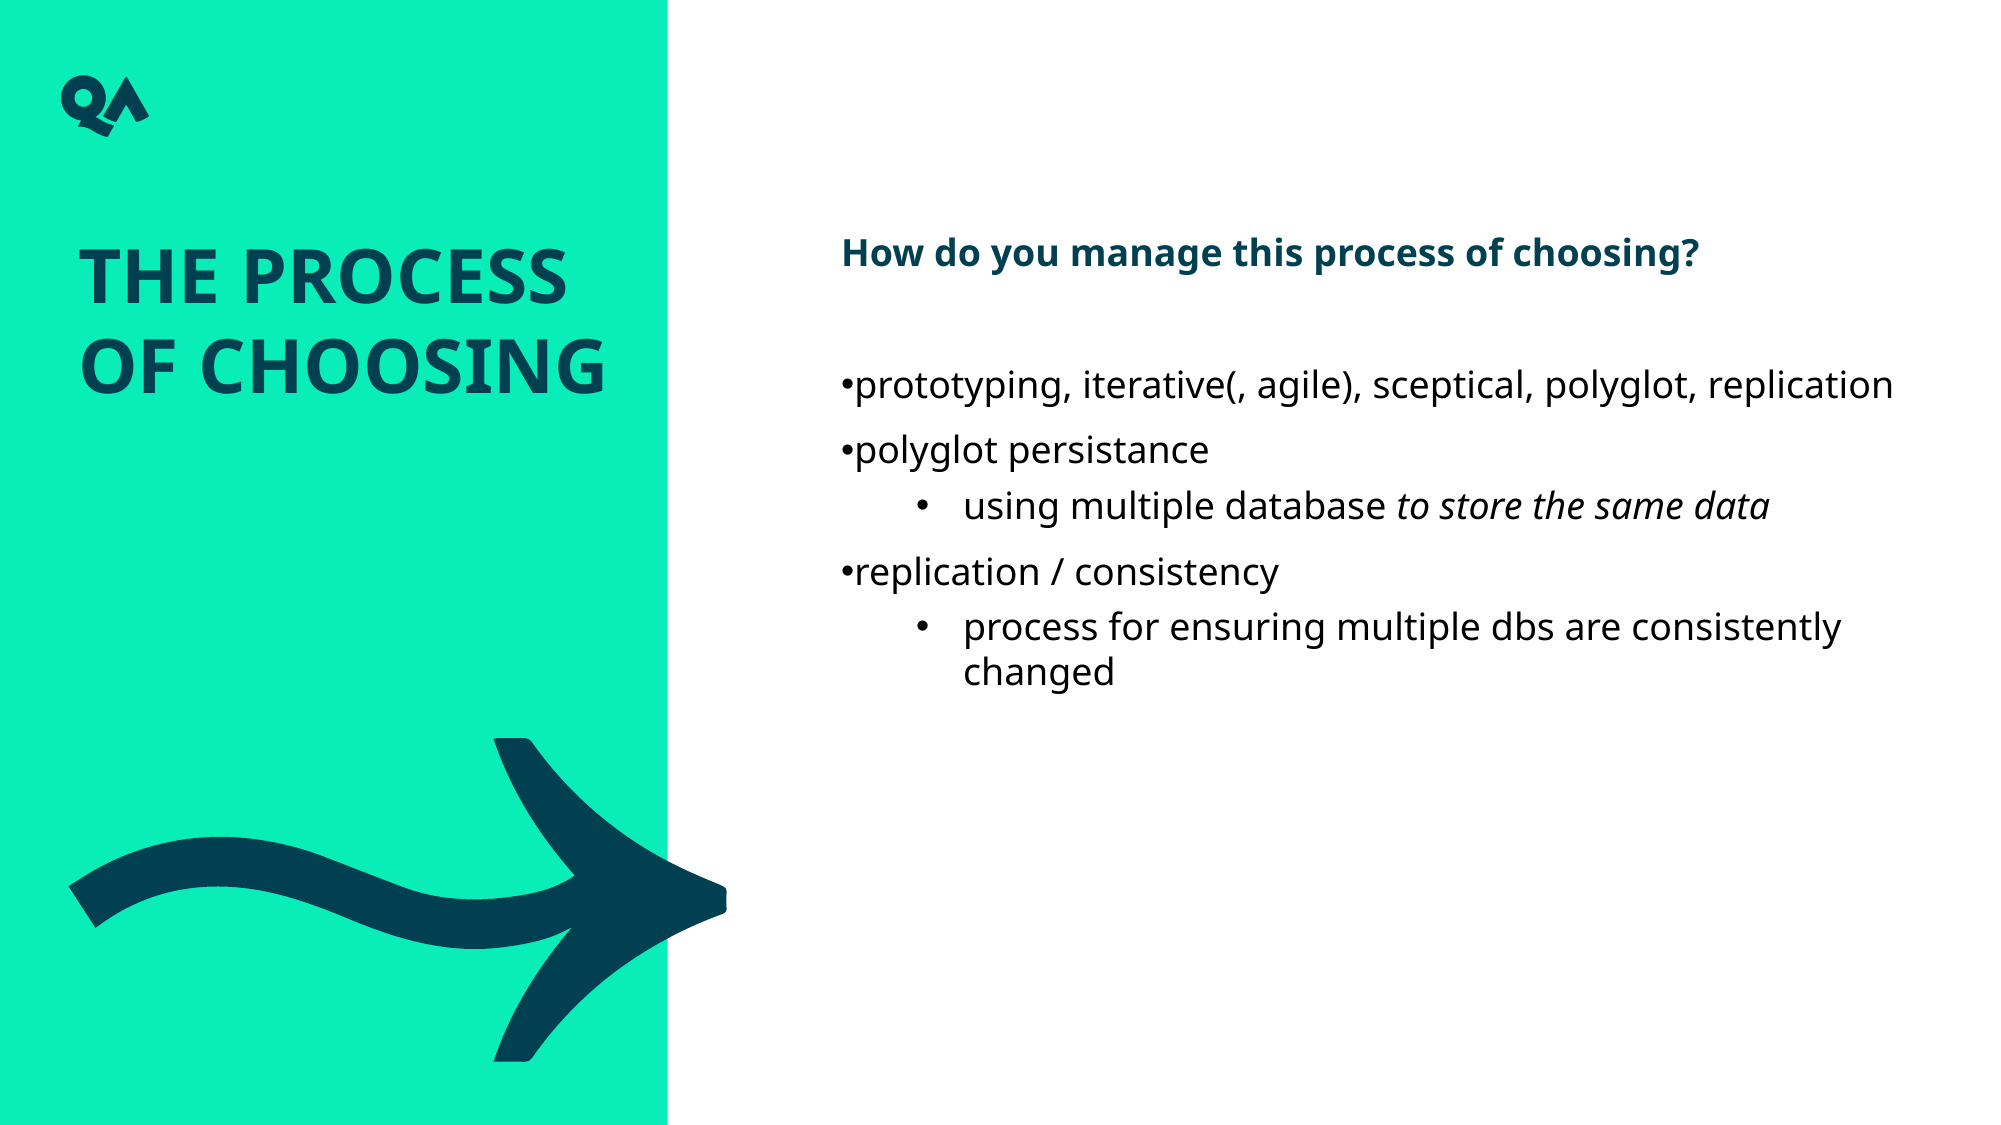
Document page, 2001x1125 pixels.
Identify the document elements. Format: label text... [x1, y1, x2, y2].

picture [44, 61, 166, 148]
list How do you manage this process of choosing? prototyping, iterative(, agile), sceptical, polyglot, replication polyglot persistance using multiple database to store the same data replication / consistency process for ensuring multiple dbs are consistently changed [826, 221, 1937, 1061]
list The process of choosing [63, 221, 628, 673]
